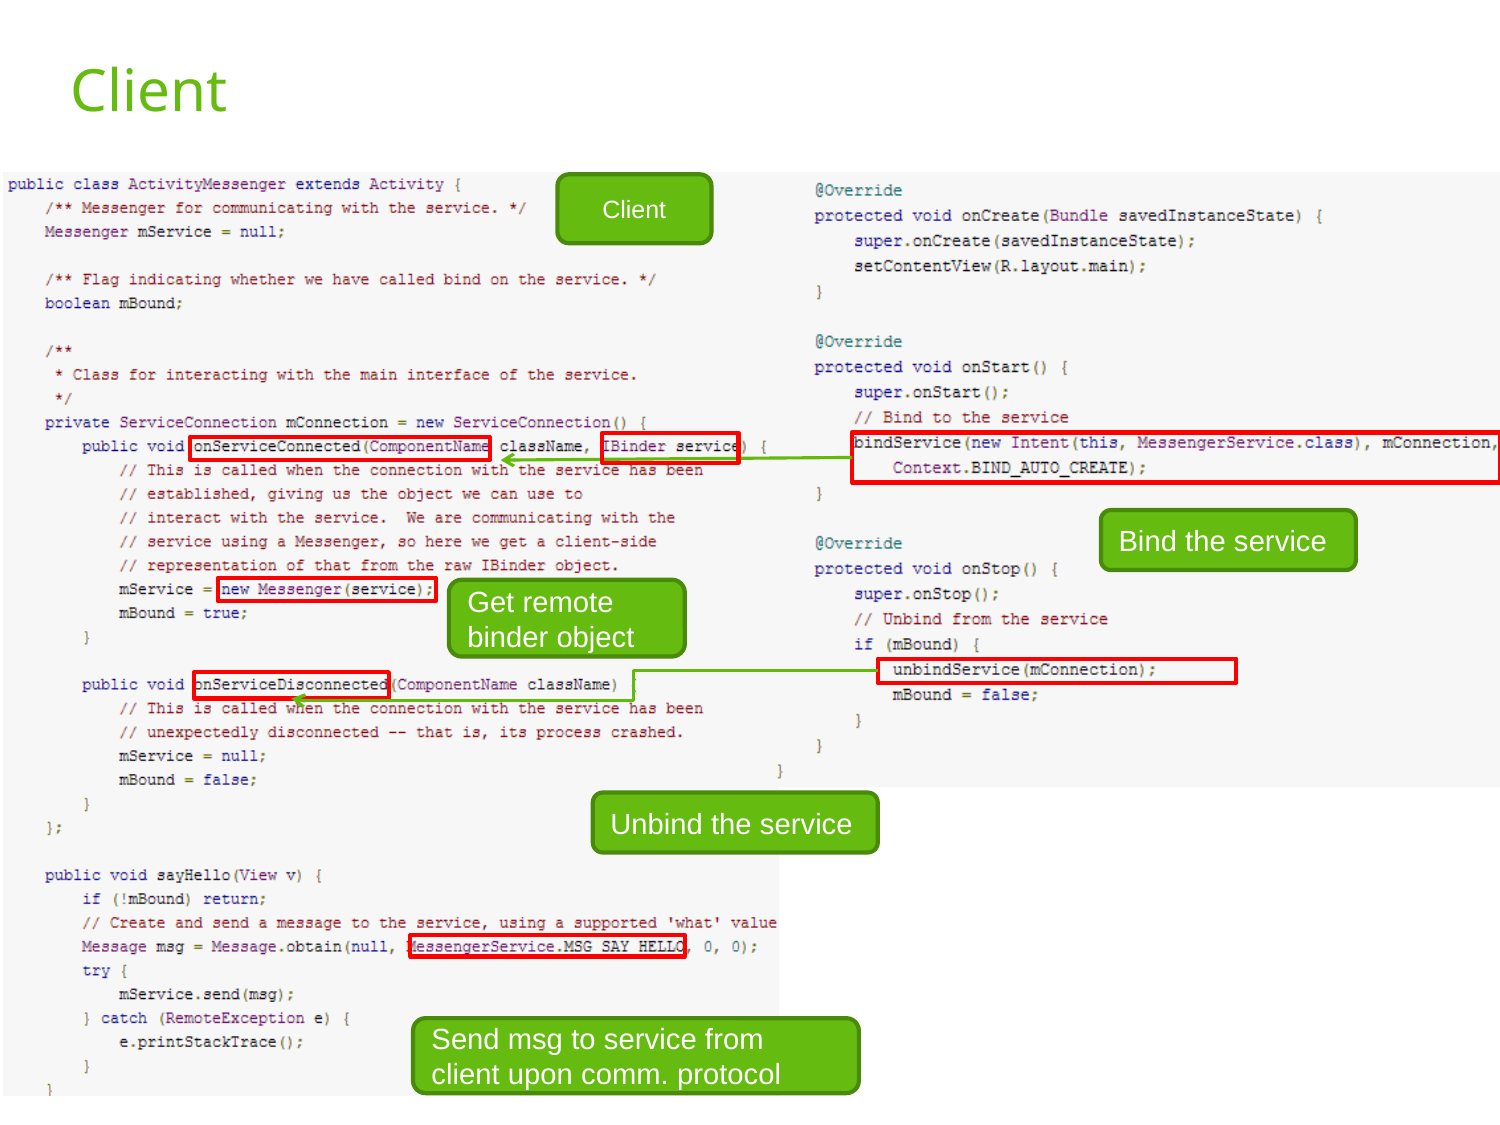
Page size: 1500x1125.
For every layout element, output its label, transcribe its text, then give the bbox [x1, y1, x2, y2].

text_box Unbind the service [783, 795, 880, 855]
picture [3, 172, 1500, 1096]
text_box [291, 670, 878, 699]
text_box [500, 457, 853, 461]
text_box Send msg to service from client upon comm. protocol [783, 1016, 861, 1096]
title Client [70, 52, 1430, 139]
